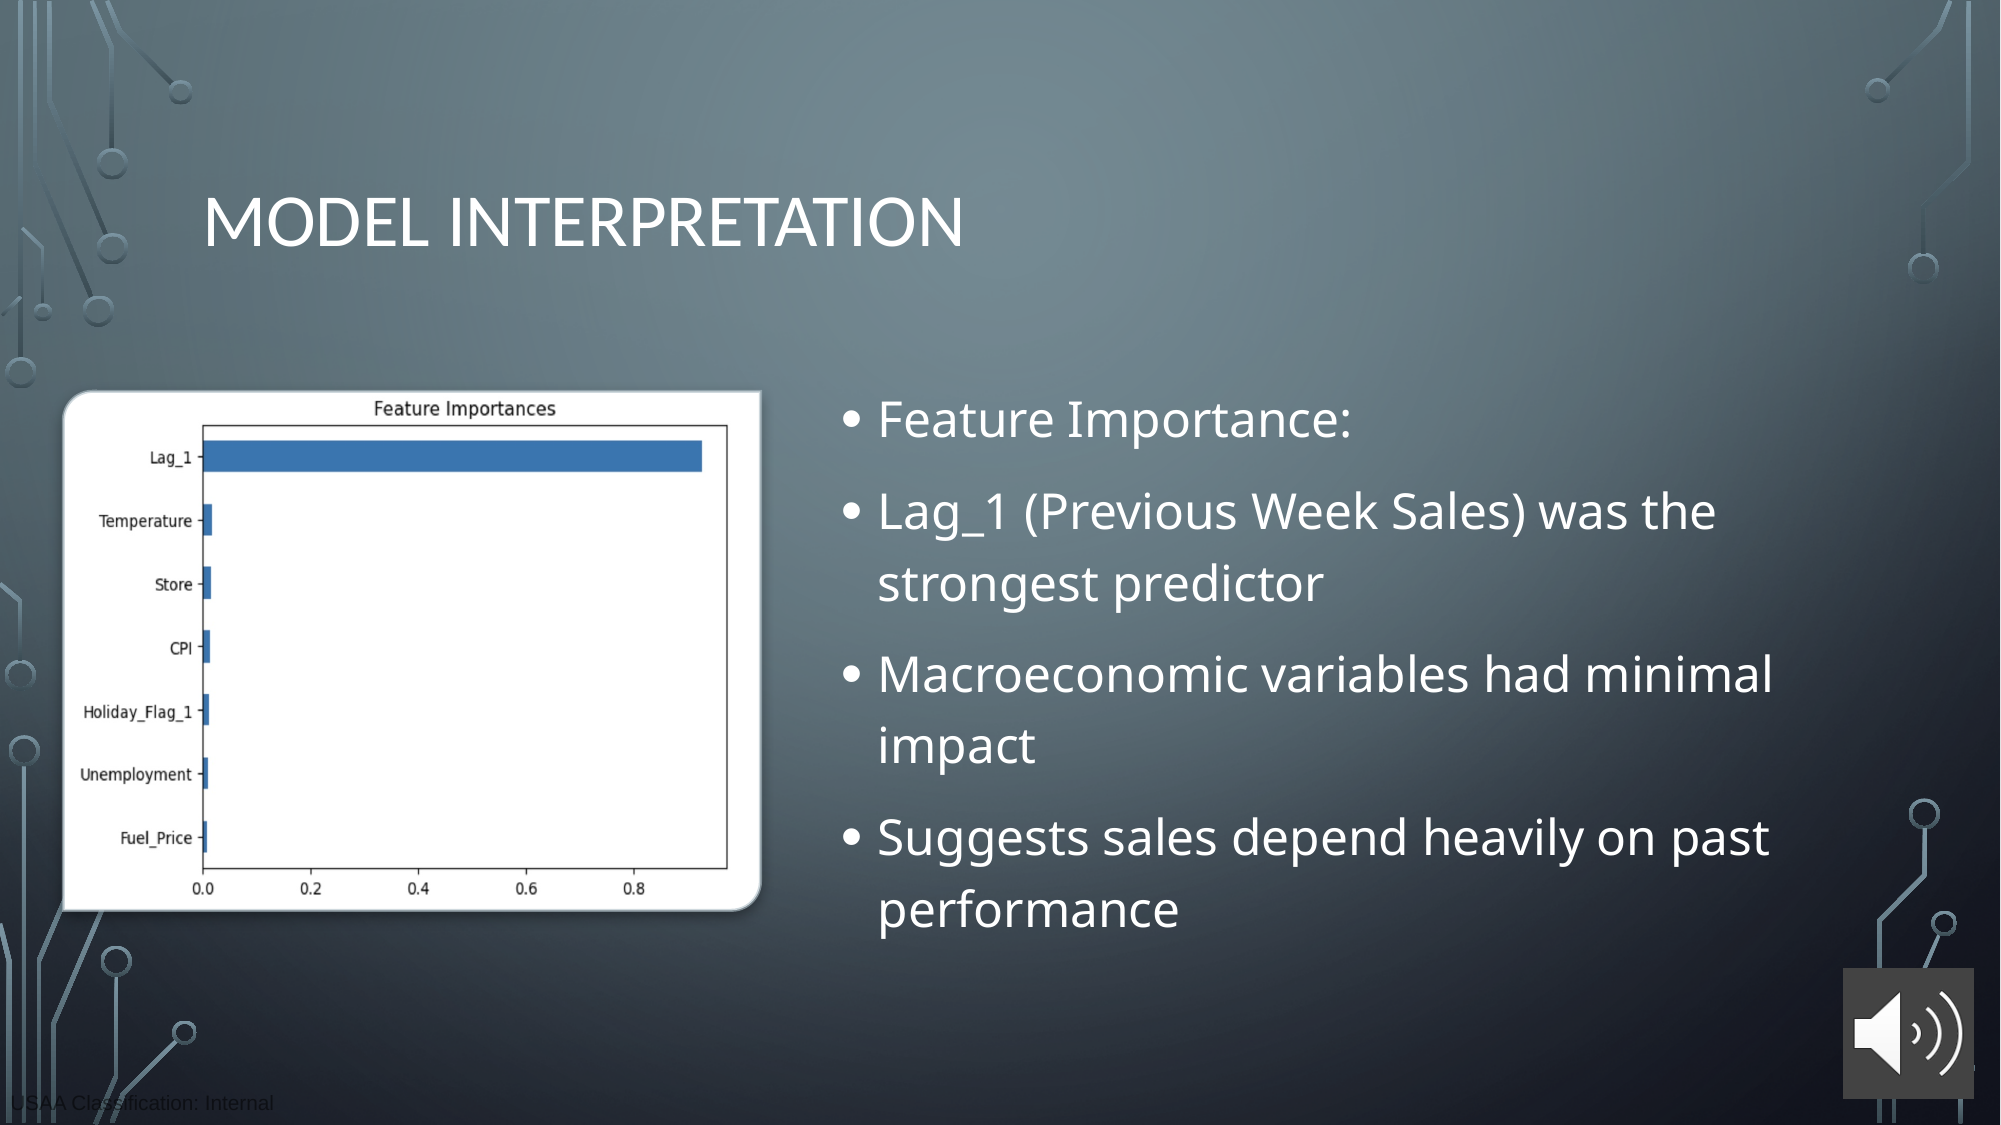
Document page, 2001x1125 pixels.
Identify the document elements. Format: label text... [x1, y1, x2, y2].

title Model Interpretation [187, 101, 1813, 344]
list Feature Importance: Lag_1 (Previous Week Sales) was the strongest predictor Macroeconomic variables had minimal impact Suggests sales depend heavily on past performance [825, 369, 1813, 950]
picture [1841, 966, 1976, 1101]
picture [63, 391, 761, 911]
